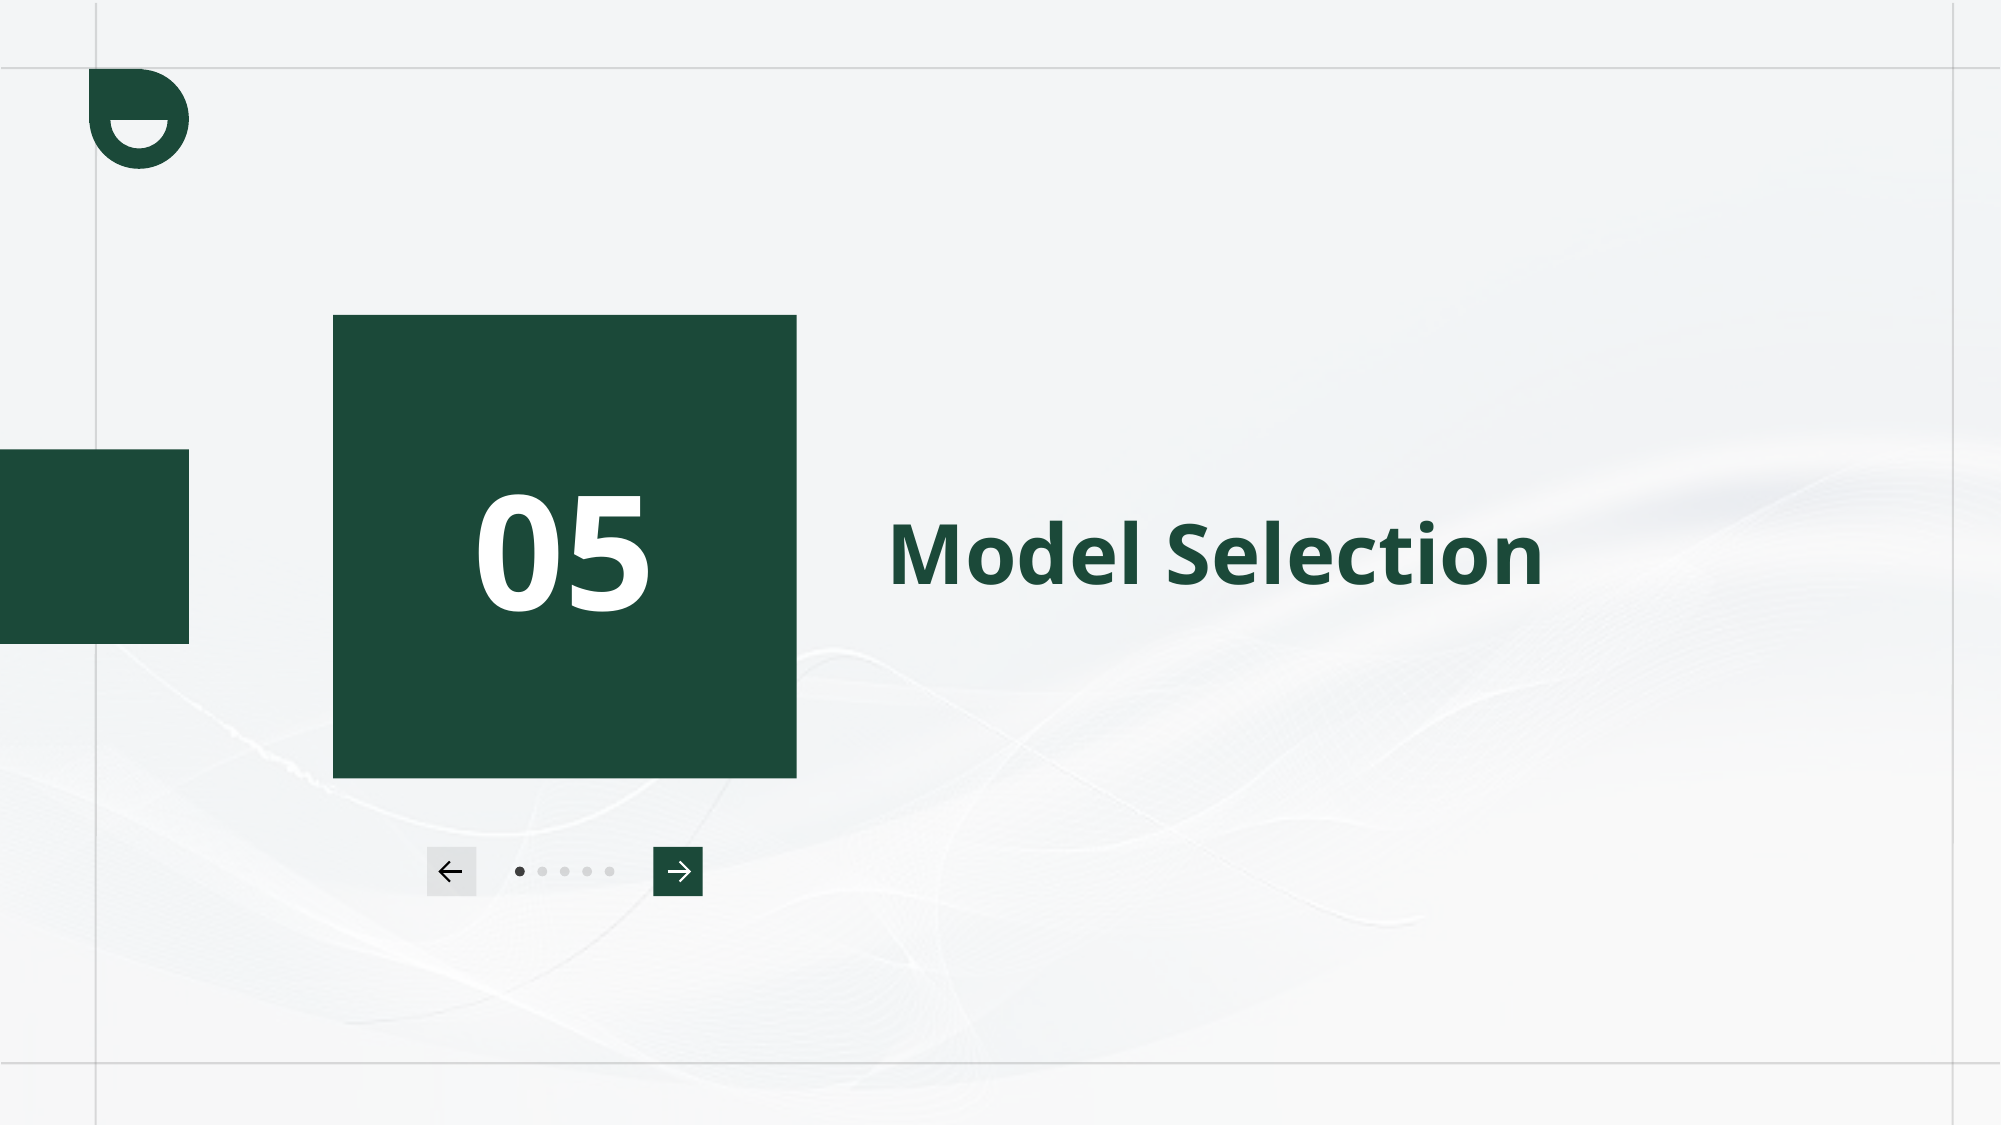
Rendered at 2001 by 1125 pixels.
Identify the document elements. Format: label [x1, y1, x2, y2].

text_box [426, 846, 703, 897]
text_box [0, 2, 2000, 1125]
